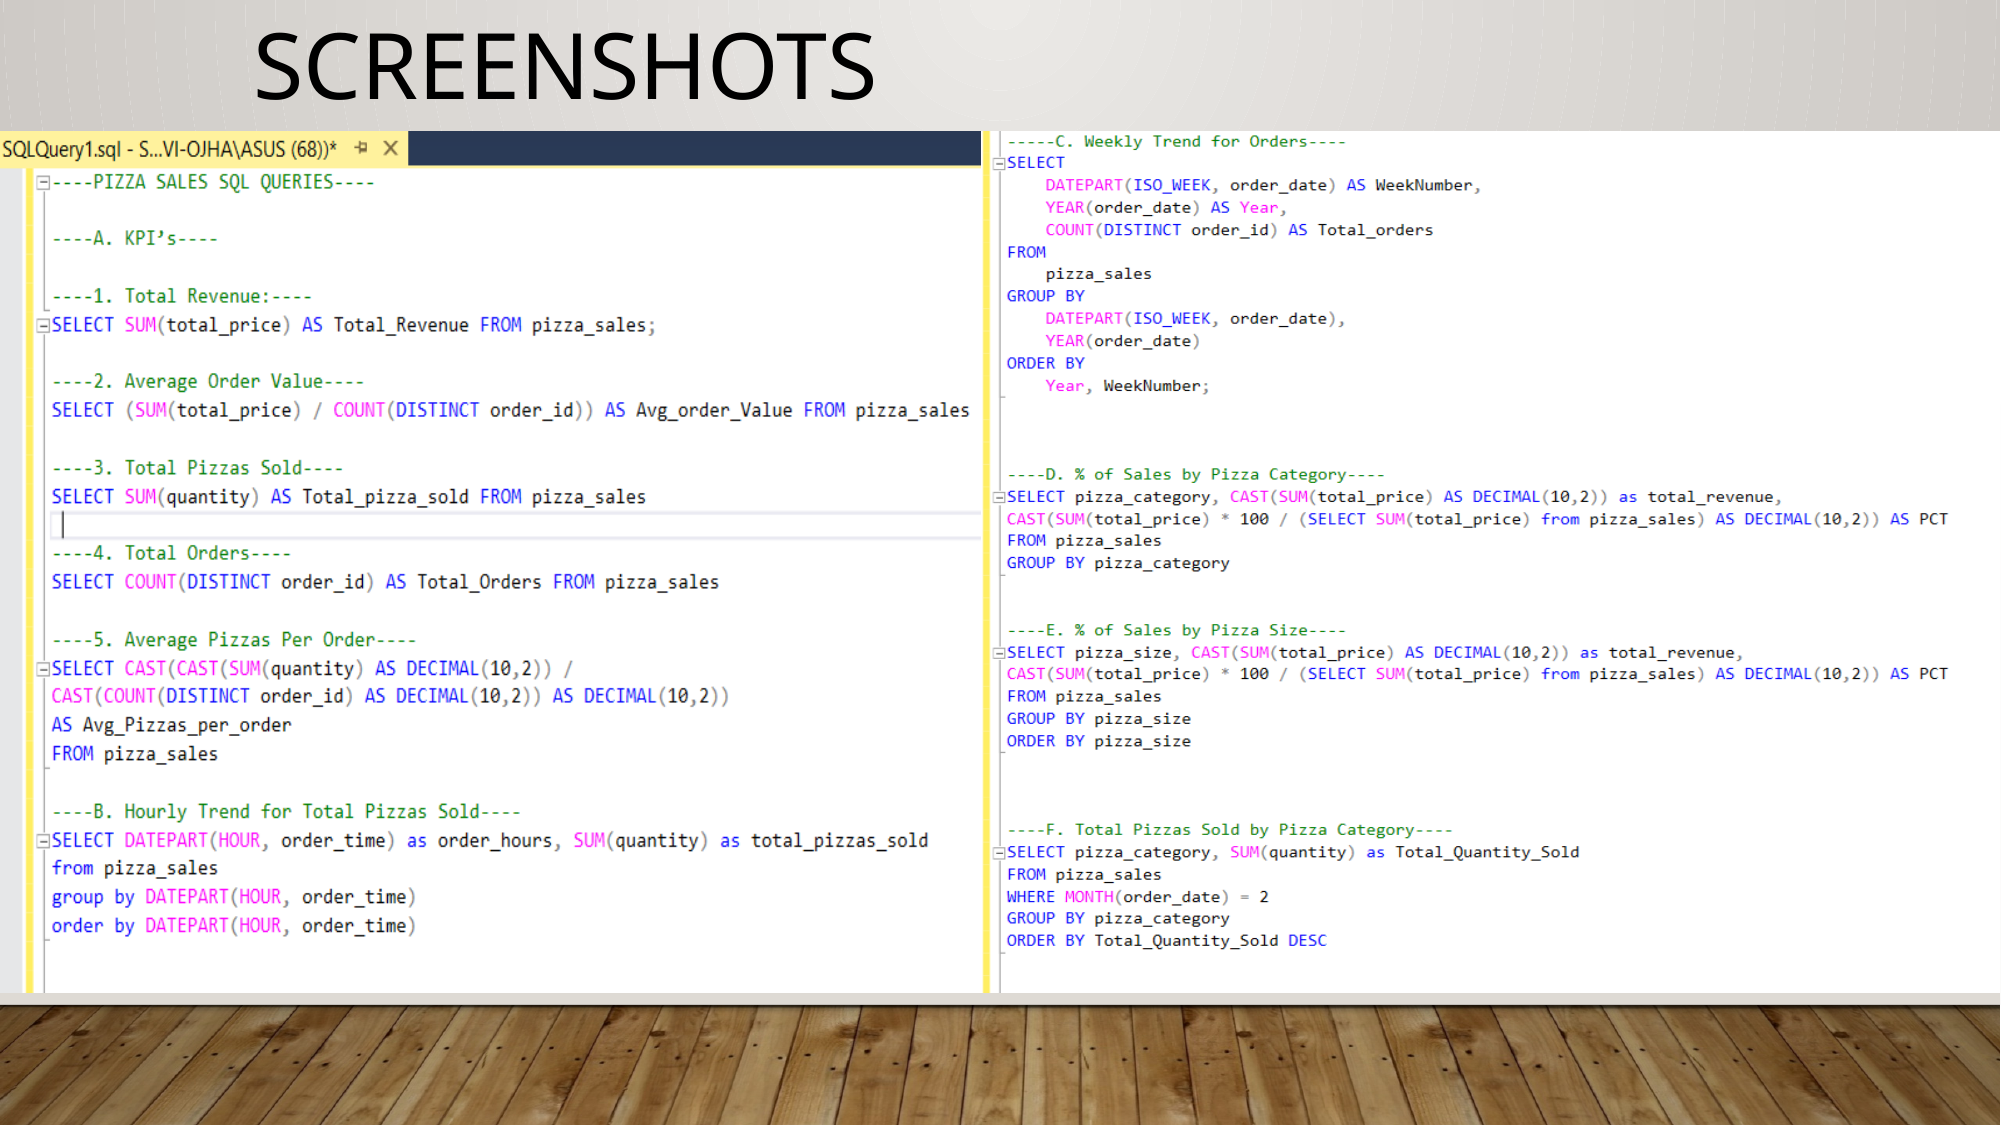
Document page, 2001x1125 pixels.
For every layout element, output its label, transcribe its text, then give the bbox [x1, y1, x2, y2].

title Screenshots [238, 1, 1814, 131]
picture [0, 131, 981, 994]
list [981, 131, 2000, 994]
picture [0, 1005, 2000, 1125]
